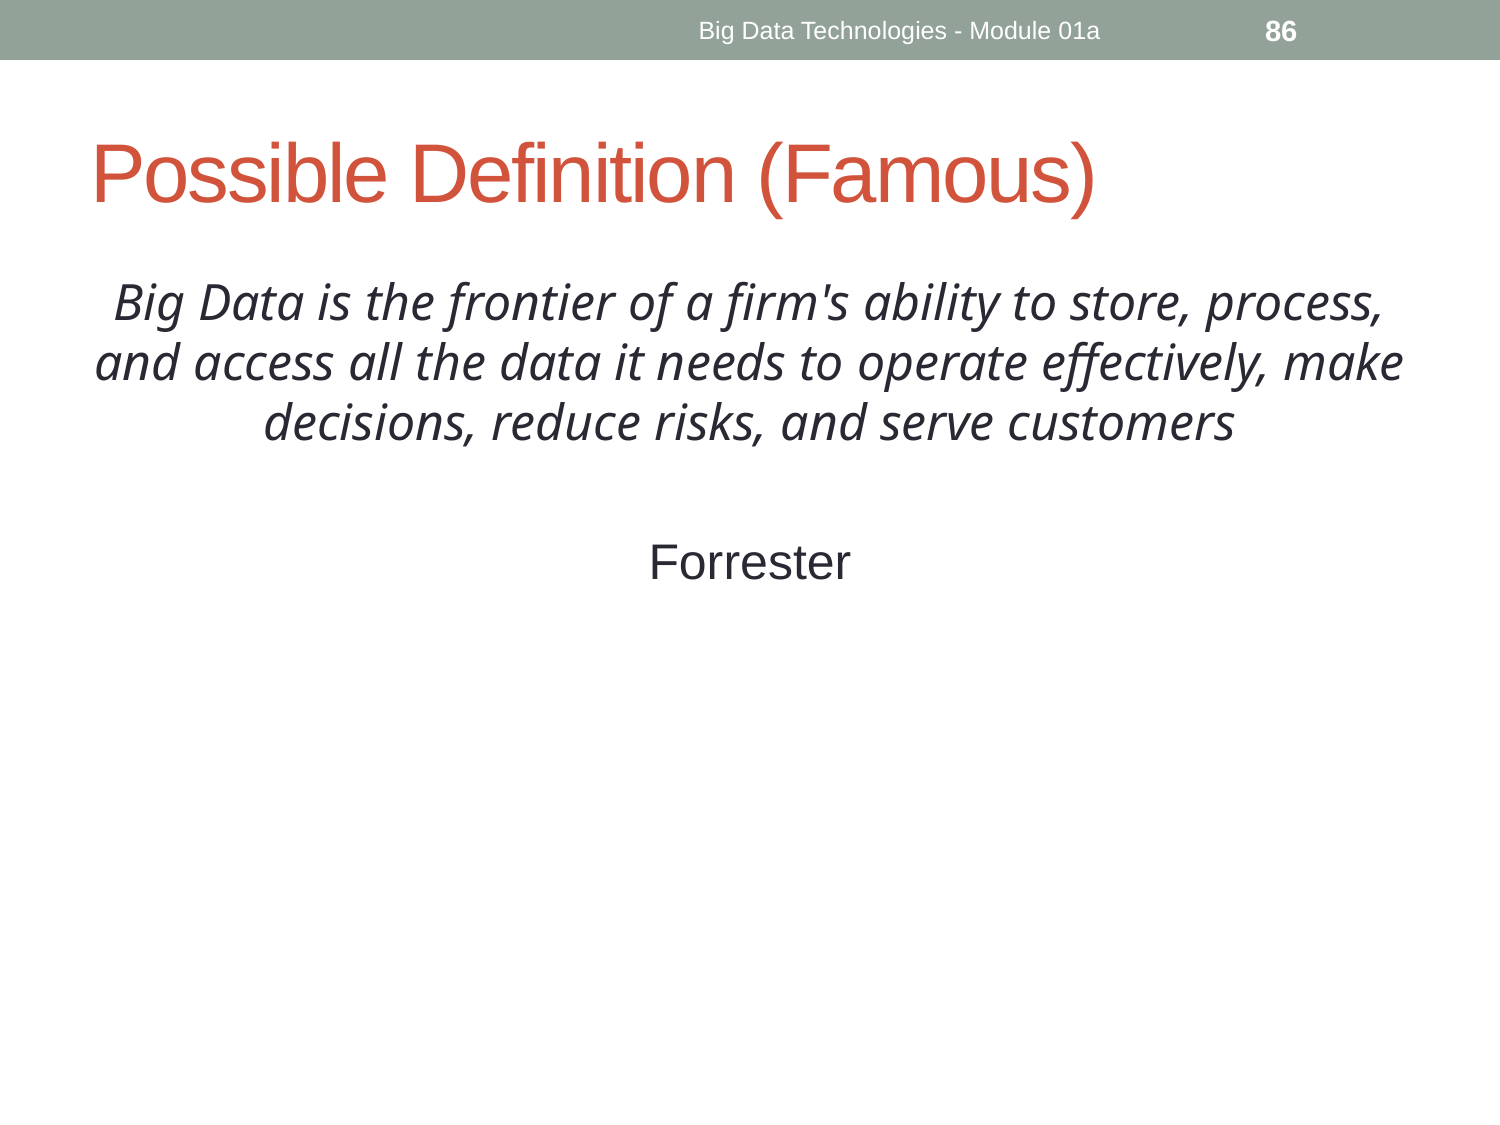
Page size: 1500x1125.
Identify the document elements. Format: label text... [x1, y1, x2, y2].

title Possible Definition (Famous) [75, 87, 1425, 250]
footer Big Data Technologies - Module 01a [562, 3, 1238, 57]
slide_number 86 [1250, 3, 1425, 57]
list Big Data is the frontier of a firm's ability to store, process, and access all the data it needs to operate effectively, make decisions, reduce risks, and serve customers Forrester [75, 262, 1425, 1063]
